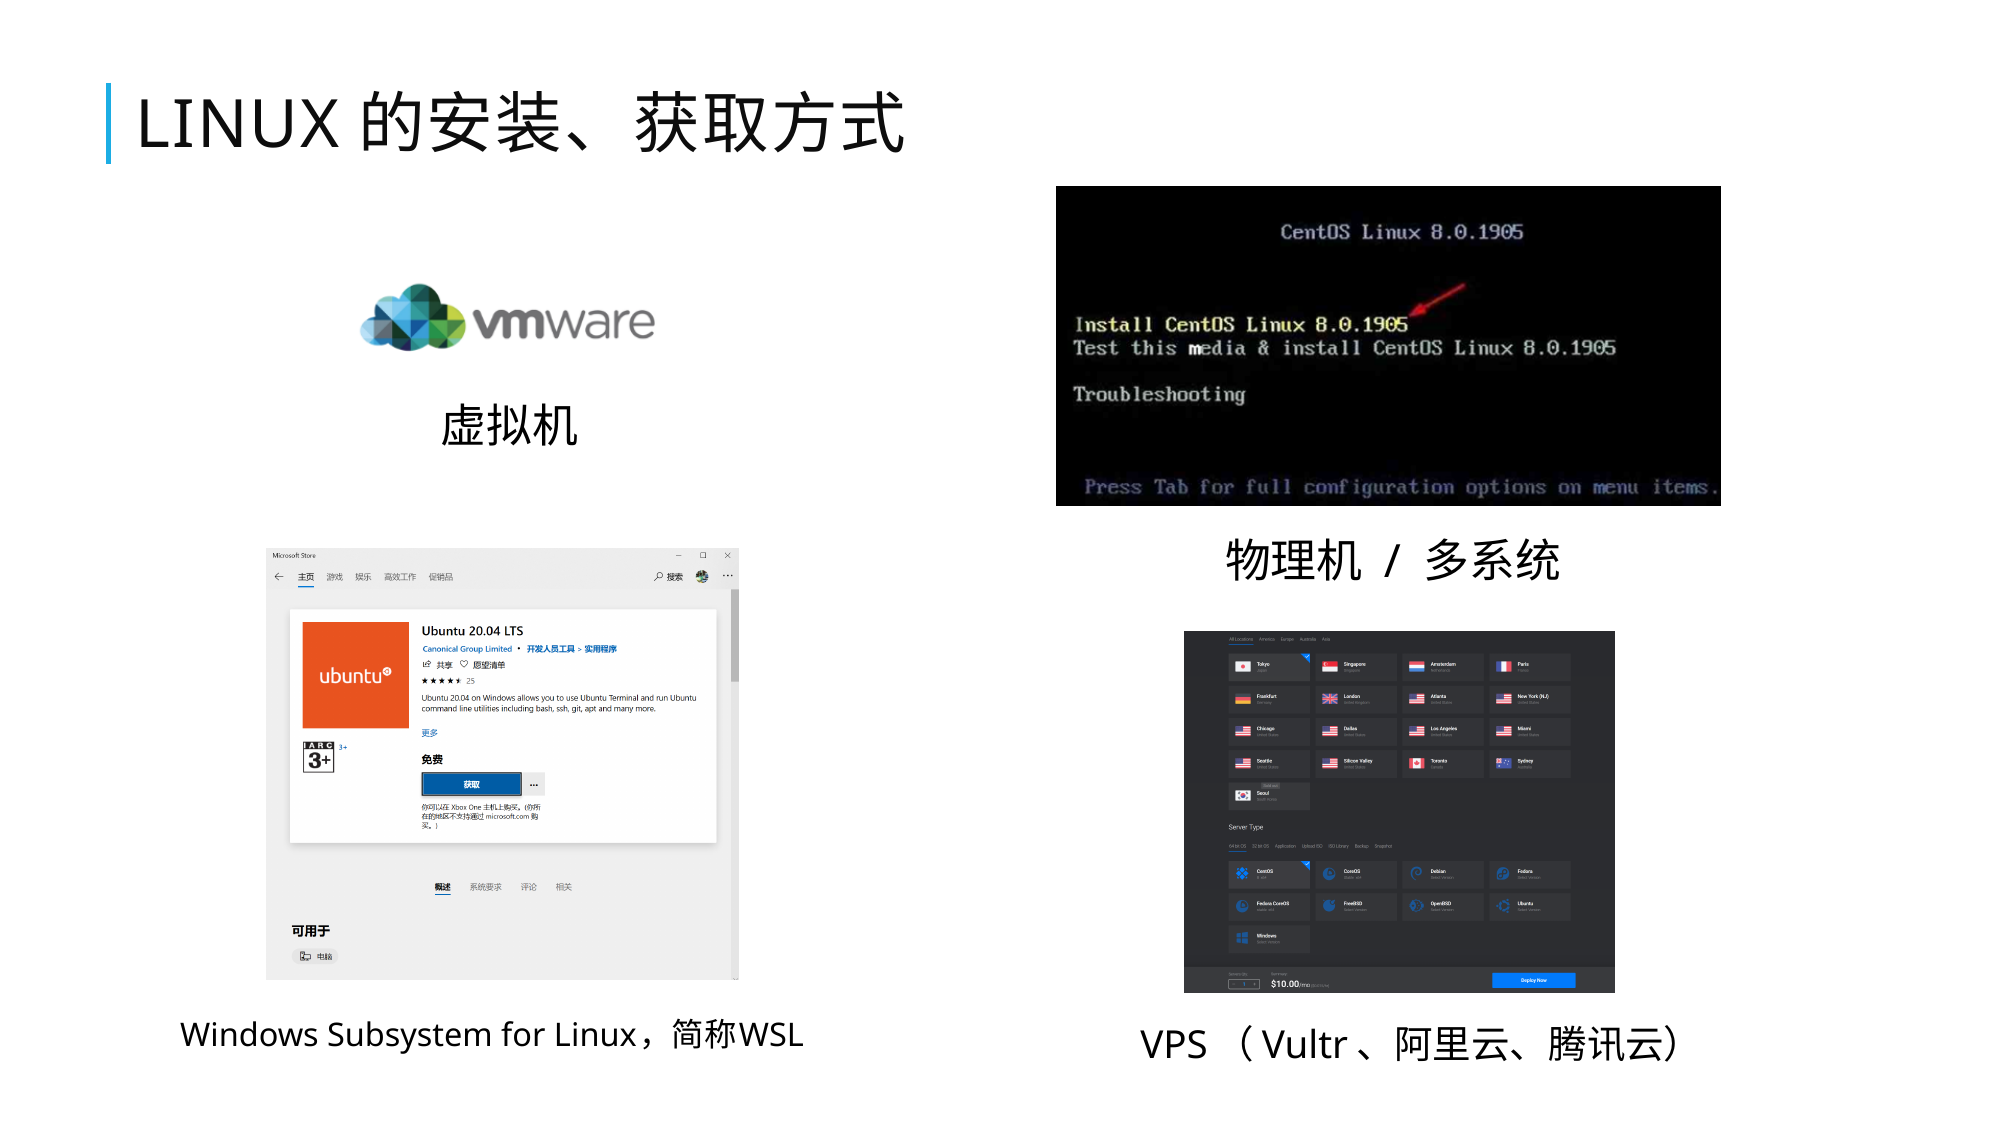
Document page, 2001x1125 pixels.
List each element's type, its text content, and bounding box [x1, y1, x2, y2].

title Linux的安装、获取方式 [120, 77, 1010, 180]
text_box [1056, 186, 1721, 601]
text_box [1119, 631, 1712, 1077]
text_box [156, 548, 849, 1070]
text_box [315, 248, 703, 466]
